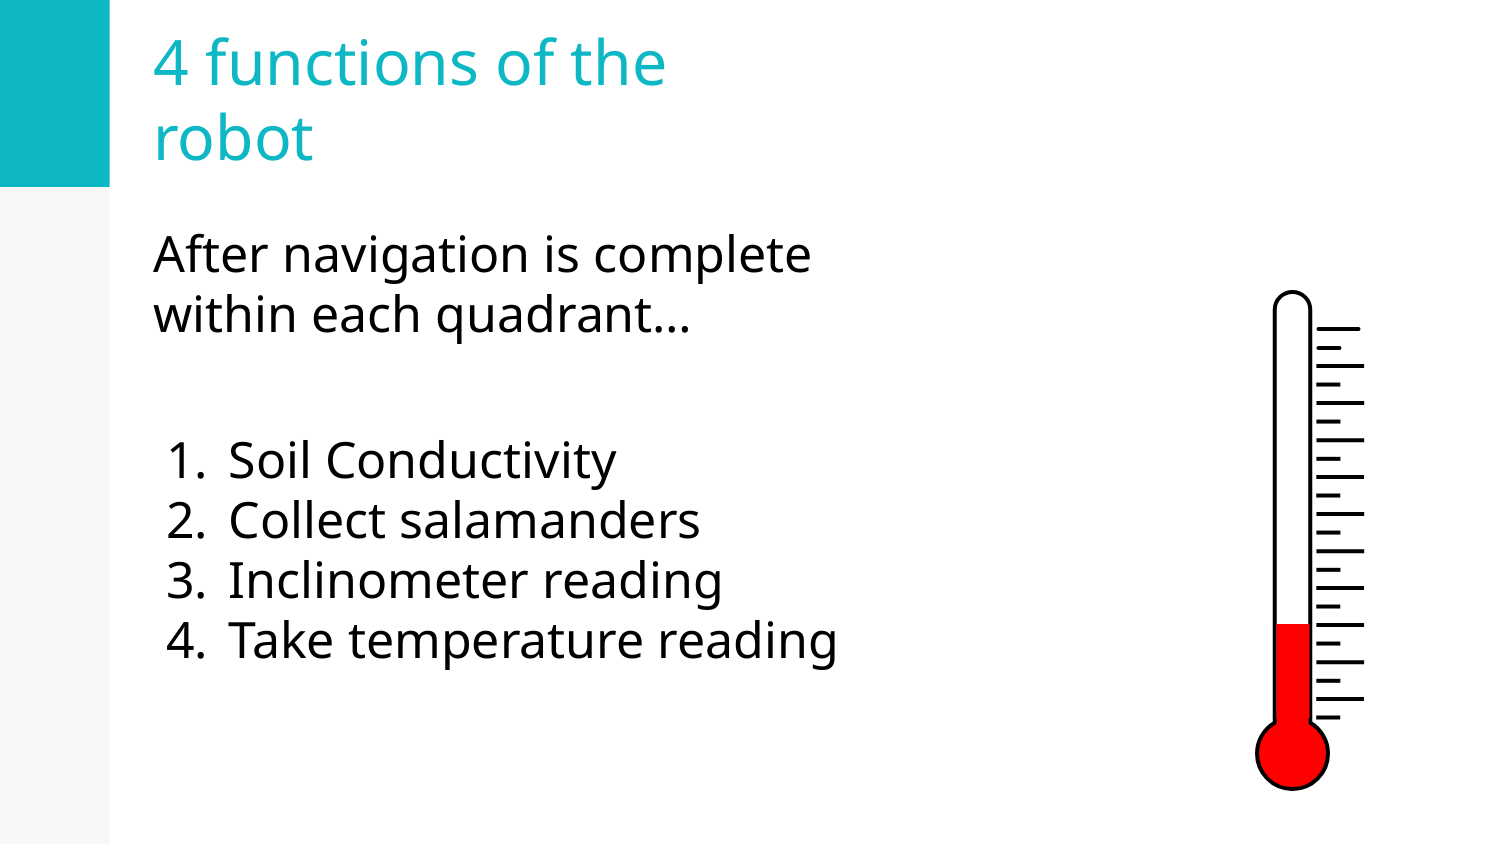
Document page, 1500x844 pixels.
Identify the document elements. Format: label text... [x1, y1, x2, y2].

title 4 functions of the robot [138, 0, 722, 188]
list After navigation is complete within each quadrant… Soil Conductivity Collect salamanders Inclinometer reading Take temperature reading [138, 207, 987, 764]
picture [1244, 286, 1500, 798]
